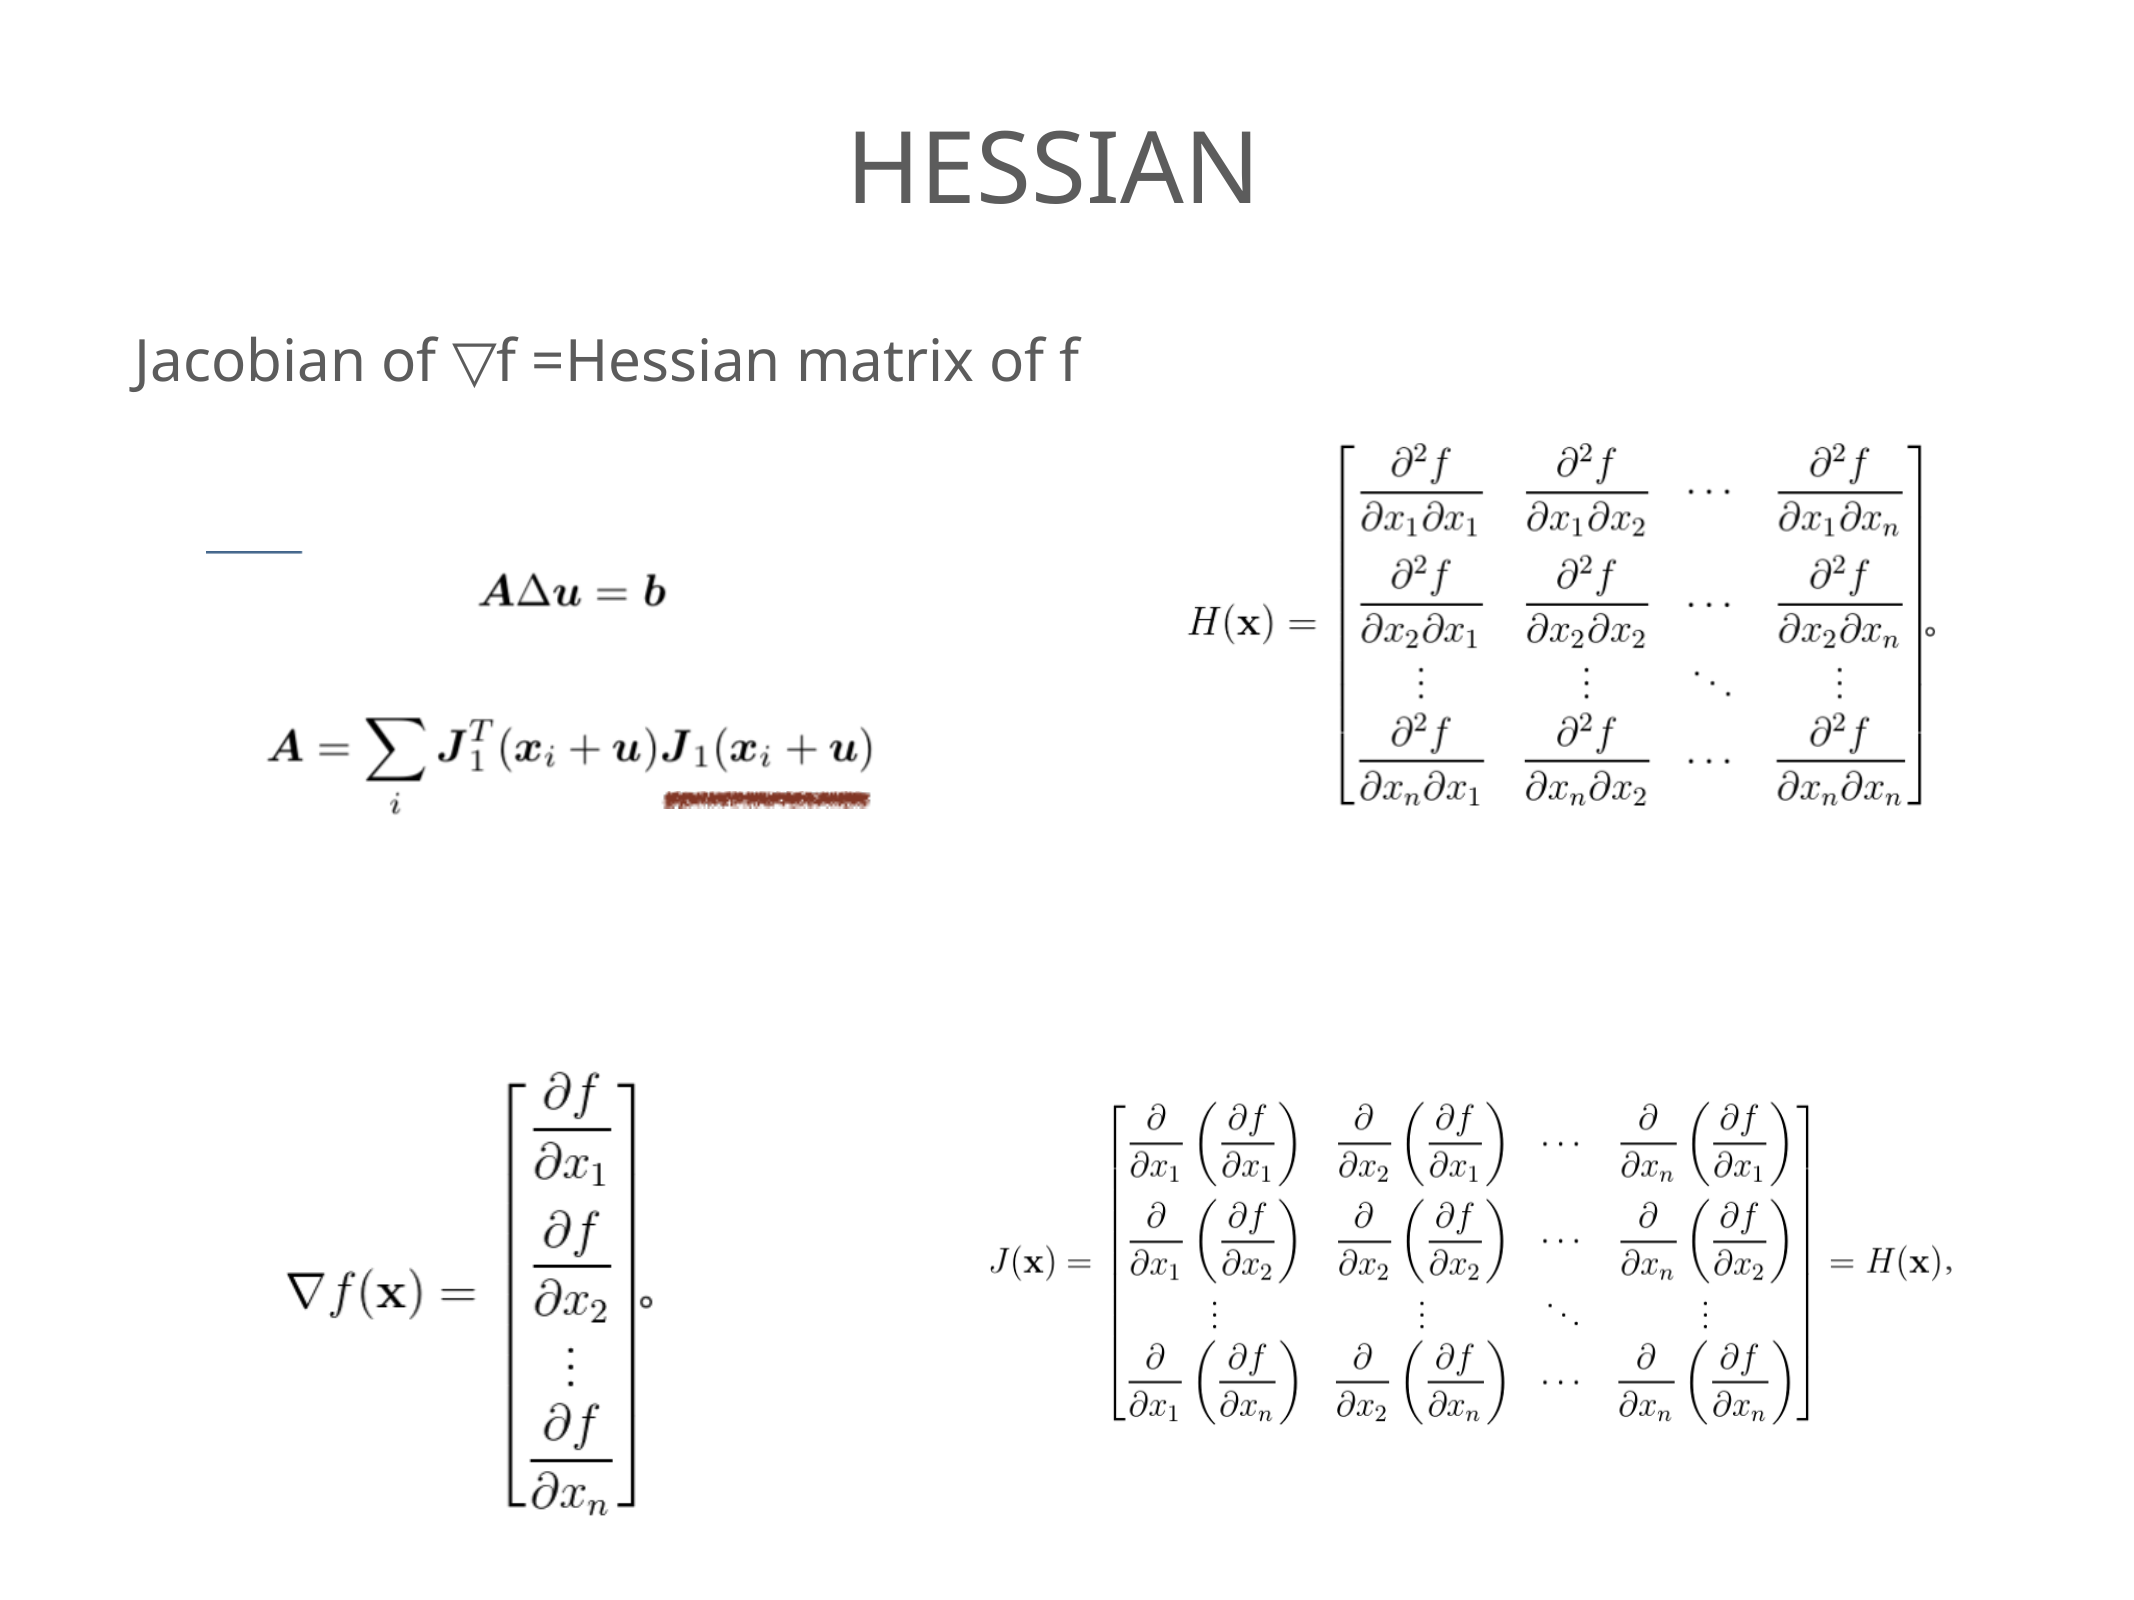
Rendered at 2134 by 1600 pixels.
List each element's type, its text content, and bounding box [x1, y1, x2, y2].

picture [915, 1066, 1981, 1463]
picture [162, 977, 818, 1552]
picture [1085, 397, 2063, 845]
title Hessian [93, 118, 2041, 238]
text_box Jacobian of ▽f =Hessian matrix of f [126, 315, 1089, 402]
picture [205, 551, 998, 836]
